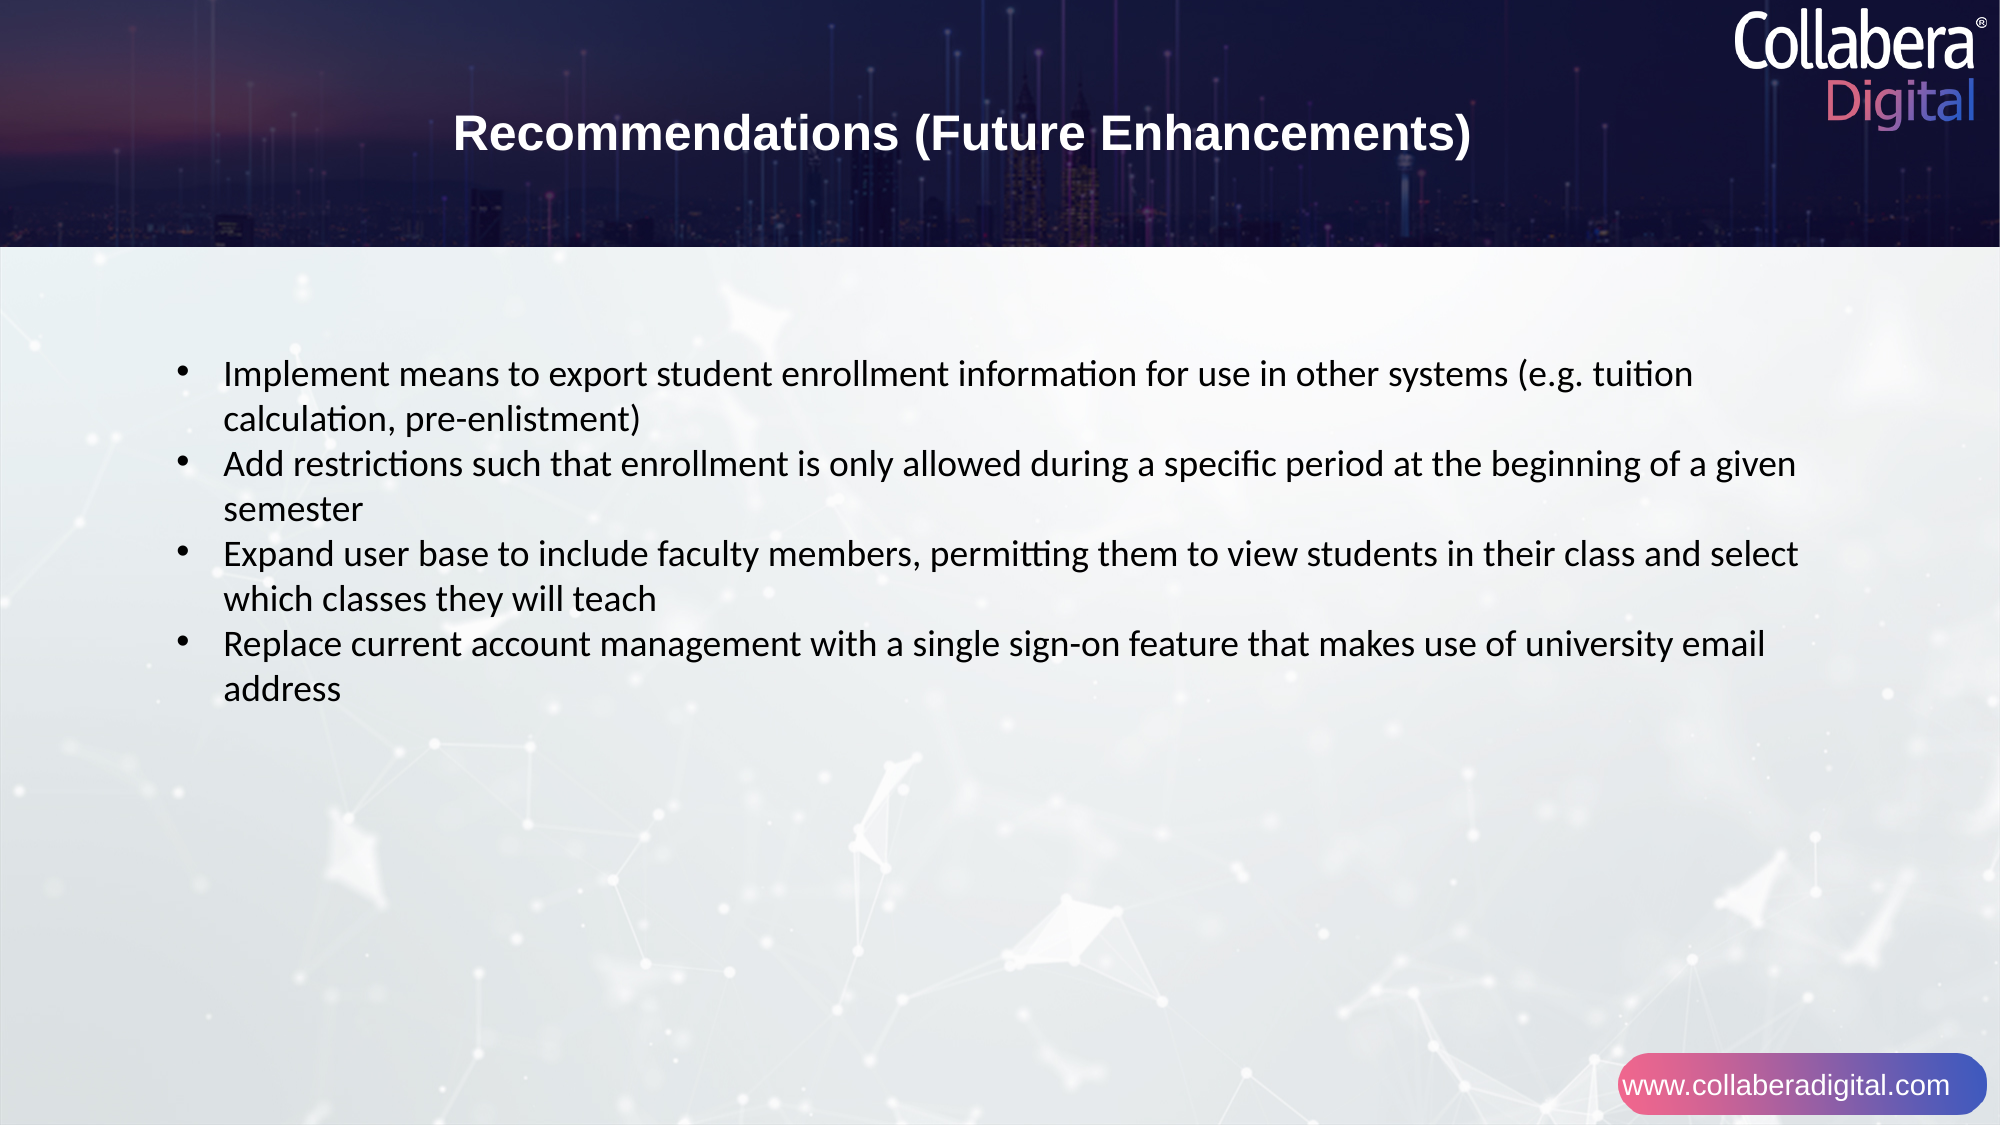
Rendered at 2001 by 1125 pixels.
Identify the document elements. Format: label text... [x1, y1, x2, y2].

picture [0, 0, 2000, 1125]
text_box Implement means to export student enrollment information for use in other systems (e.g. tuition calculation, pre-enlistment) Add restrictions such that enrollment is only allowed during a specific period at the beginning of a given semester Expand user base to include faculty members, permitting them to view students in their class and select which classes they will teach Replace current account management with a single sign-on feature that makes use of university email address [161, 341, 1846, 716]
text_box Recommendations (Future Enhancements) [422, 93, 1503, 168]
